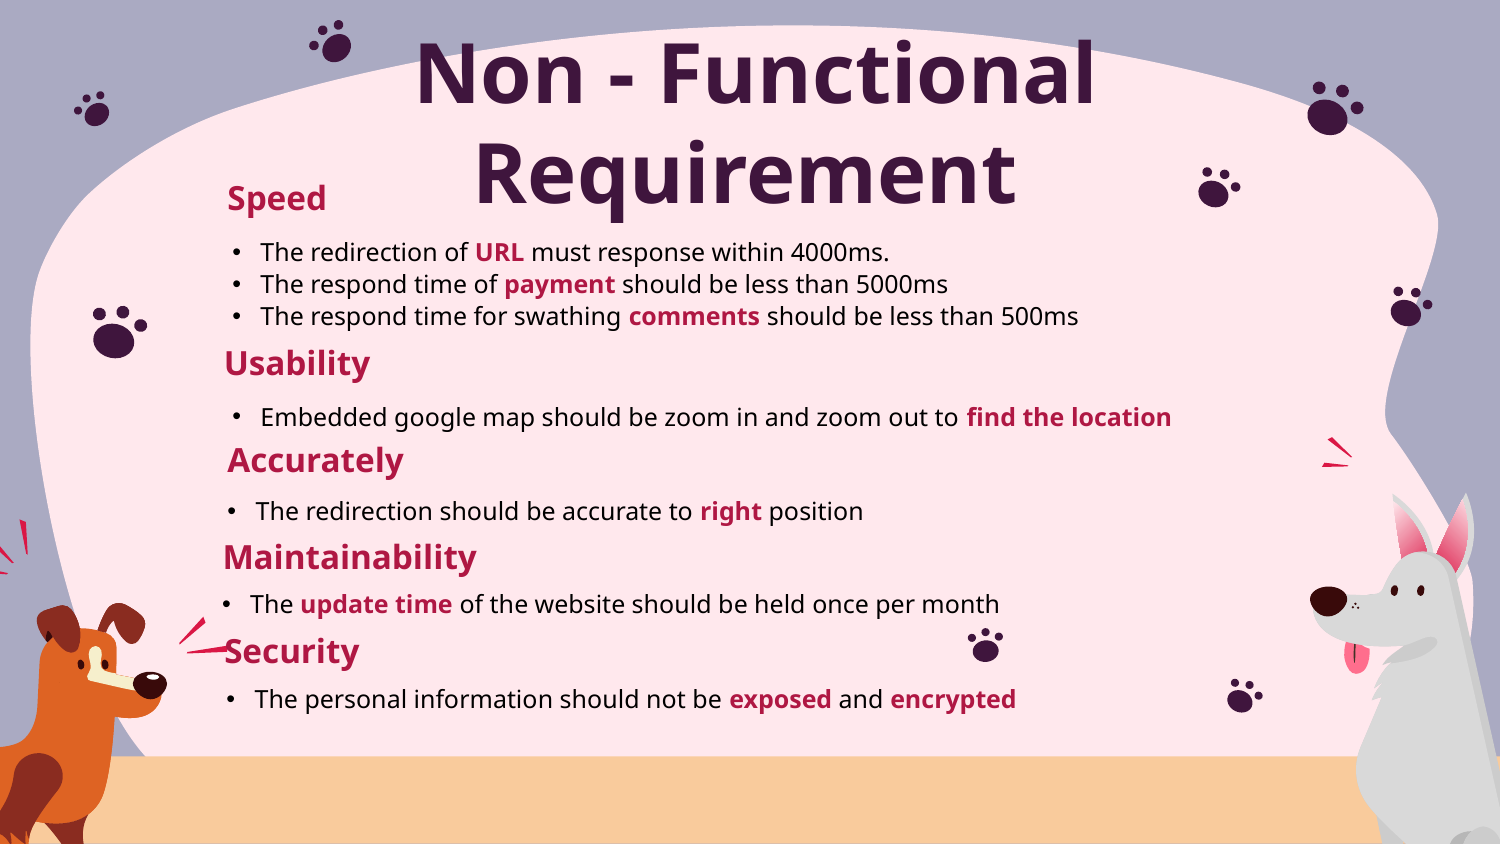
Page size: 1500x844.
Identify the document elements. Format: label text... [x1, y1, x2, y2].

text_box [1196, 167, 1239, 209]
title Non - Functional Requirement [199, 61, 1314, 180]
text_box Usability [209, 335, 1037, 390]
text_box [1309, 492, 1500, 844]
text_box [1319, 438, 1354, 473]
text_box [311, 21, 354, 63]
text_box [1225, 679, 1262, 714]
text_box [1304, 82, 1361, 137]
text_box Embedded google map should be zoom in and zoom out to find the location [217, 391, 1283, 439]
text_box Maintainability [207, 529, 1036, 584]
text_box The update time of the website should be held once per month [207, 581, 1035, 626]
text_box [968, 627, 1004, 663]
text_box The redirection should be accurate to right position [212, 486, 1041, 533]
text_box The personal information should not be exposed and encrypted [211, 674, 1209, 722]
text_box Accurately [212, 432, 1041, 486]
text_box The redirection of URL must response within 4000ms. The respond time of payment should be less than 5000ms The respond time for swathing comments should be less than 500ms [217, 227, 1227, 338]
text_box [177, 618, 227, 662]
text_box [0, 602, 168, 844]
text_box Speed [212, 169, 1041, 224]
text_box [0, 518, 43, 594]
text_box Security [209, 622, 1038, 678]
